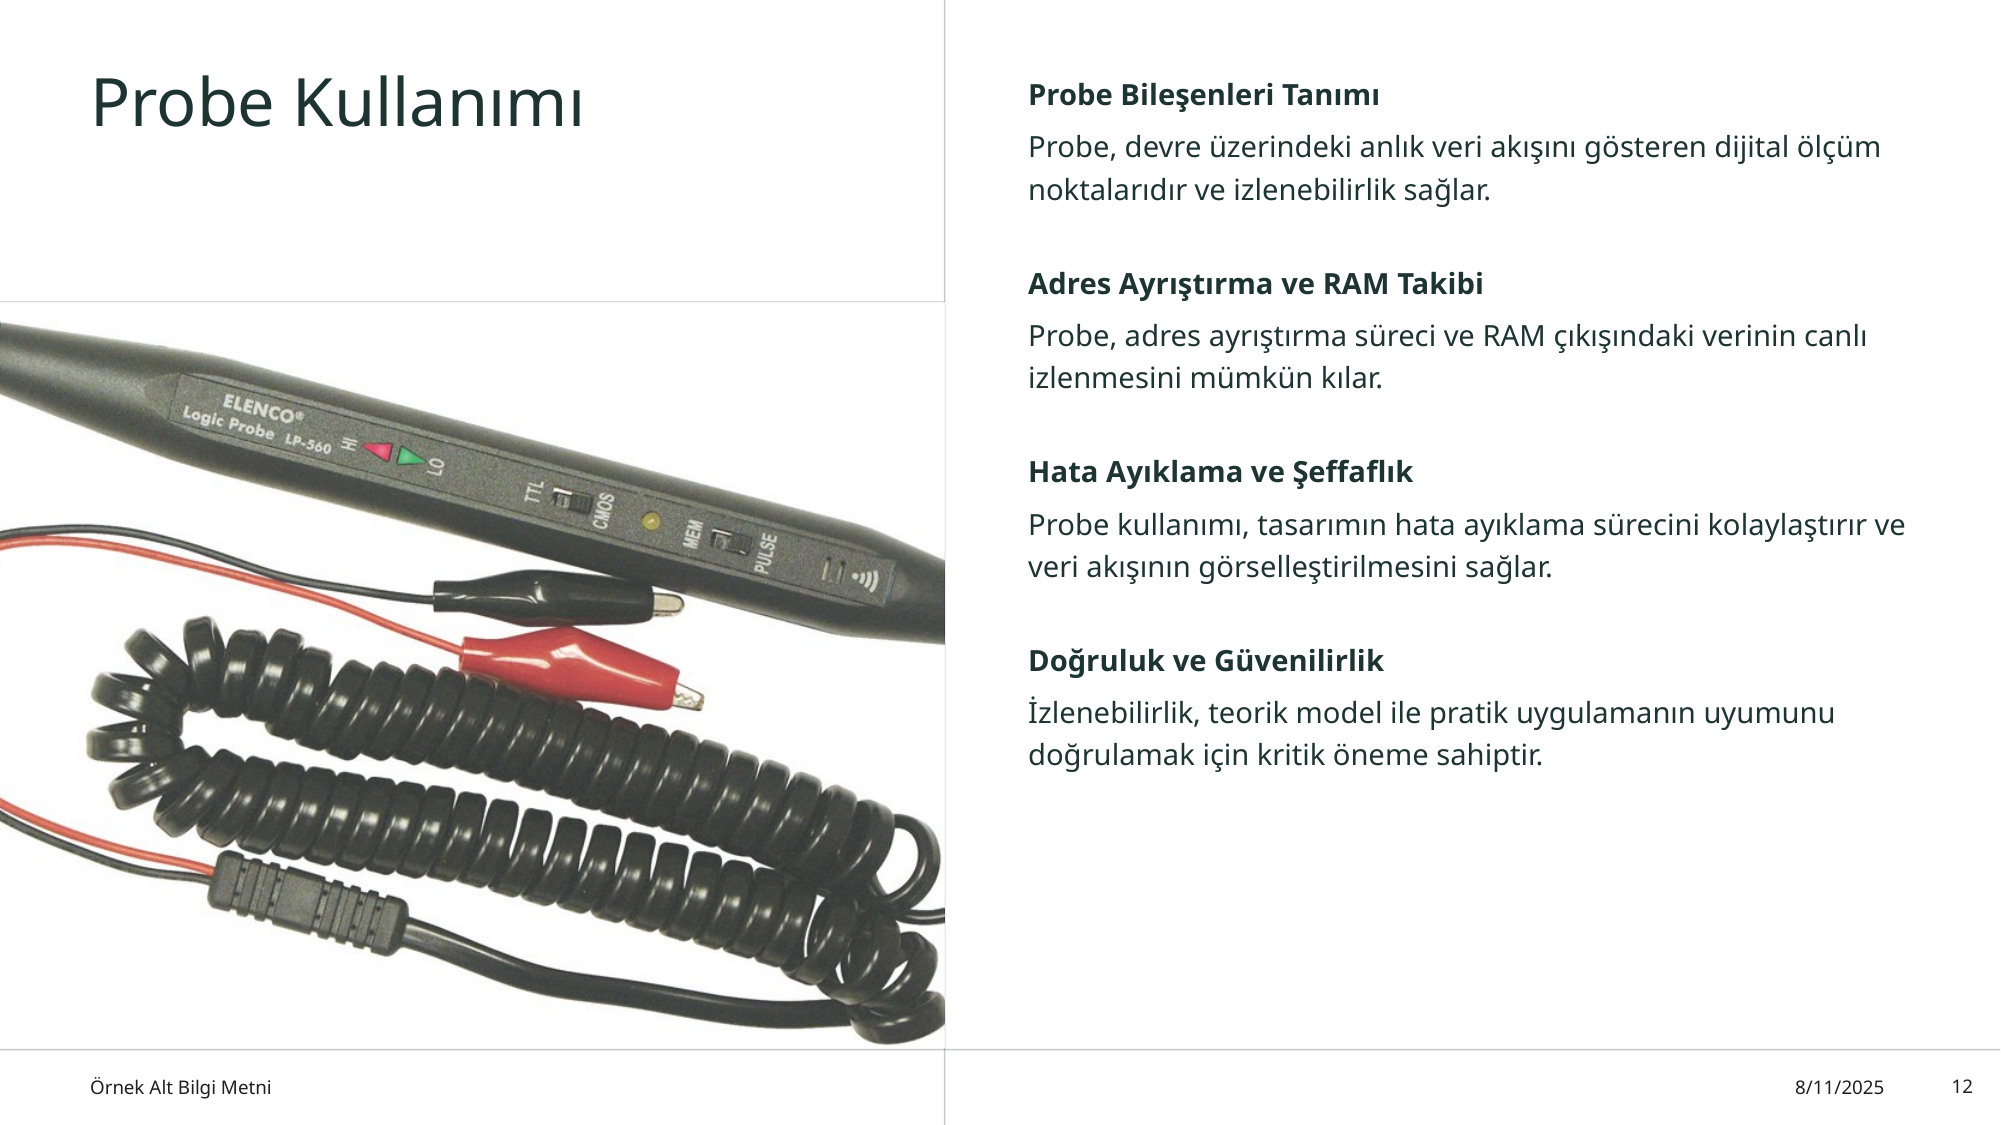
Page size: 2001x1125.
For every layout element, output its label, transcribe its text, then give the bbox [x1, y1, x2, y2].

slide_number 12 [1925, 1057, 2000, 1118]
footer Örnek Alt Bilgi Metni [75, 1057, 723, 1118]
picture [0, 301, 945, 1049]
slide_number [1597, 1057, 1900, 1118]
title Probe Kullanımı [75, 61, 889, 263]
list Probe Bileşenleri Tanımı Probe, devre üzerindeki anlık veri akışını gösteren dijital ölçüm noktalarıdır ve izlenebilirlik sağlar. Adres Ayrıştırma ve RAM Takibi Probe, adres ayrıştırma süreci ve RAM çıkışındaki verinin canlı izlenmesini mümkün kılar. Hata Ayıklama ve Şeffaflık Probe kullanımı, tasarımın hata ayıklama sürecini kolaylaştırır ve veri akışının görselleştirilmesini sağlar. Doğruluk ve Güvenilirlik İzlenebilirlik, teorik model ile pratik uygulamanın uyumunu doğrulamak için kritik öneme sahiptir. [1013, 61, 1925, 1013]
